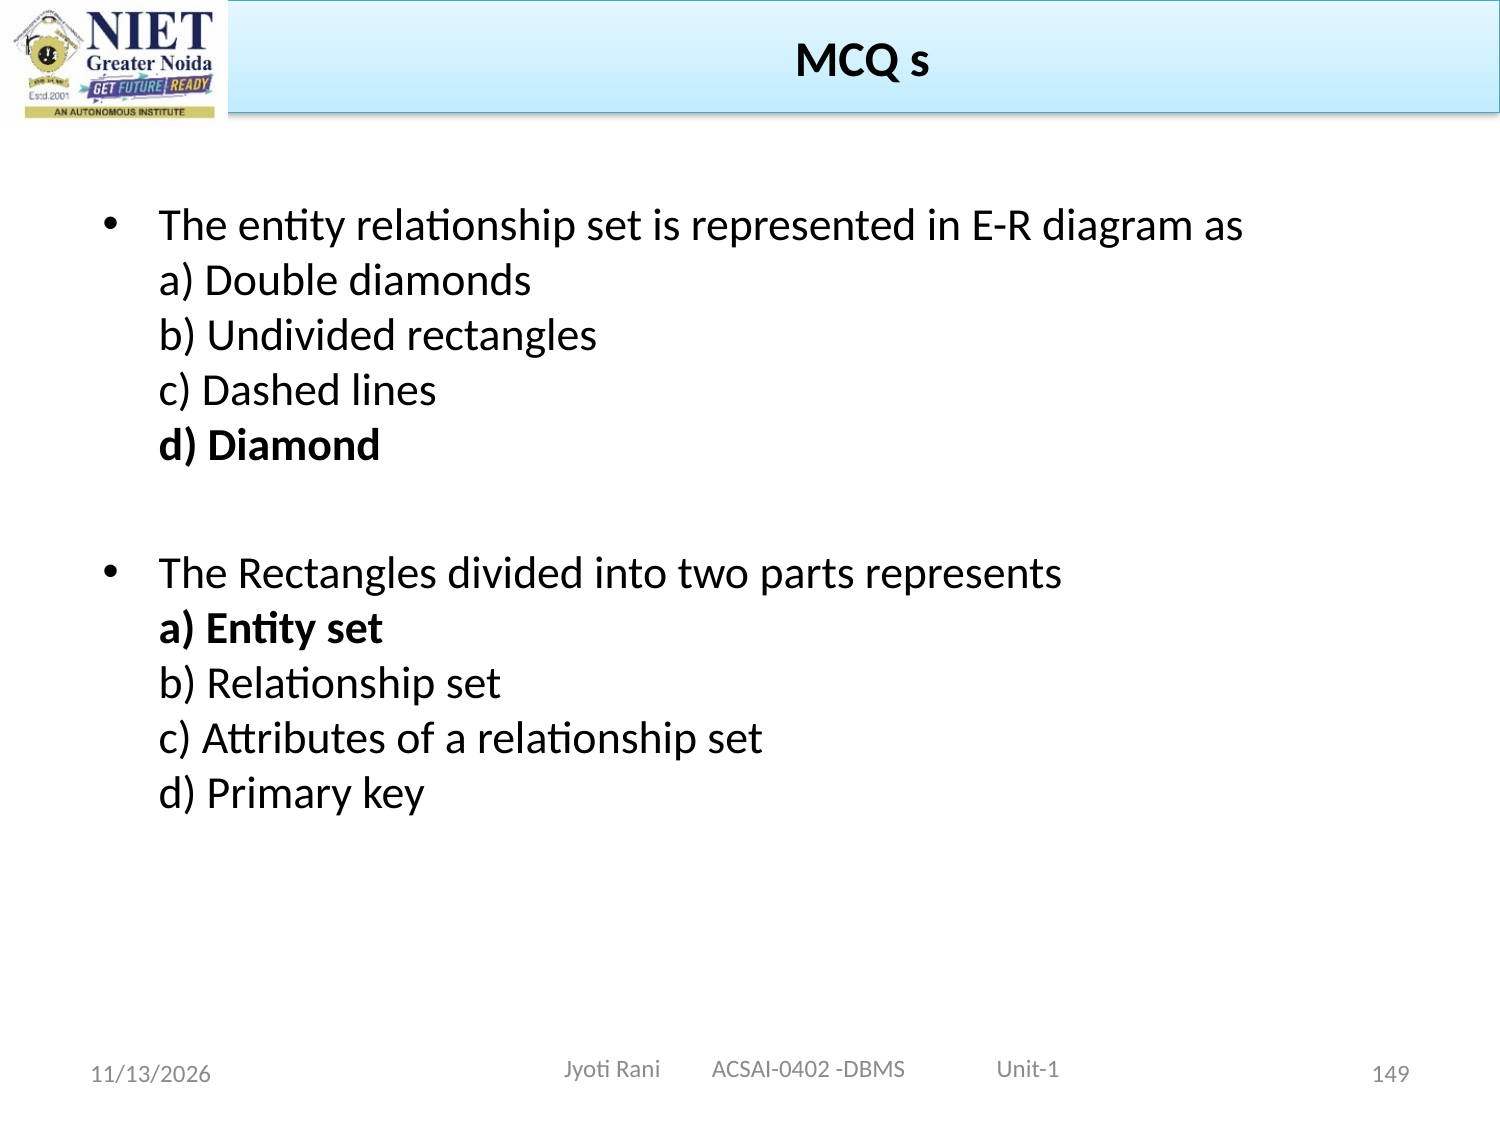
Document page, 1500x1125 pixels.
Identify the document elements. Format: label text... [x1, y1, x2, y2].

text_box MCQ s [228, 0, 1500, 113]
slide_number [75, 1042, 425, 1103]
list The entity relationship set is represented in E-R diagram as a) Double diamonds b) Undivided rectangles c) Dashed lines d) Diamond The Rectangles divided into two parts represents a) Entity set b) Relationship set c) Attributes of a relationship set d) Primary key [87, 187, 1438, 930]
footer Jyoti Rani ACSAI-0402 -DBMS Unit-1 [412, 1037, 1213, 1098]
picture [0, 0, 228, 130]
slide_number 149 [1074, 1042, 1425, 1103]
